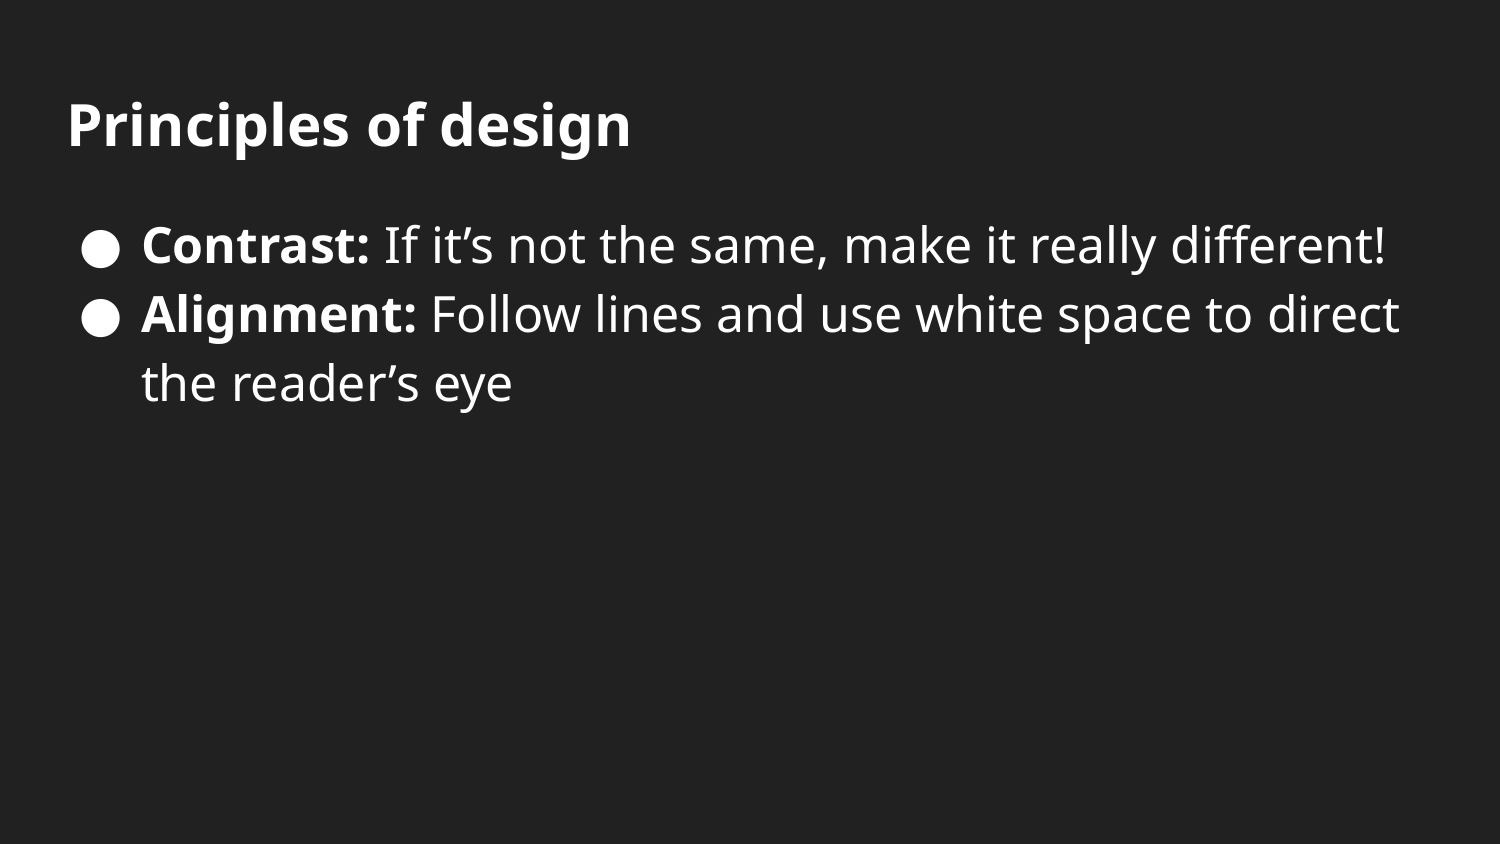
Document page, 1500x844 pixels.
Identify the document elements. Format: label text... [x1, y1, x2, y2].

title Principles of design [51, 72, 1449, 167]
list Contrast: If it’s not the same, make it really different! Alignment: Follow lines and use white space to direct the reader’s eye [51, 189, 1449, 750]
